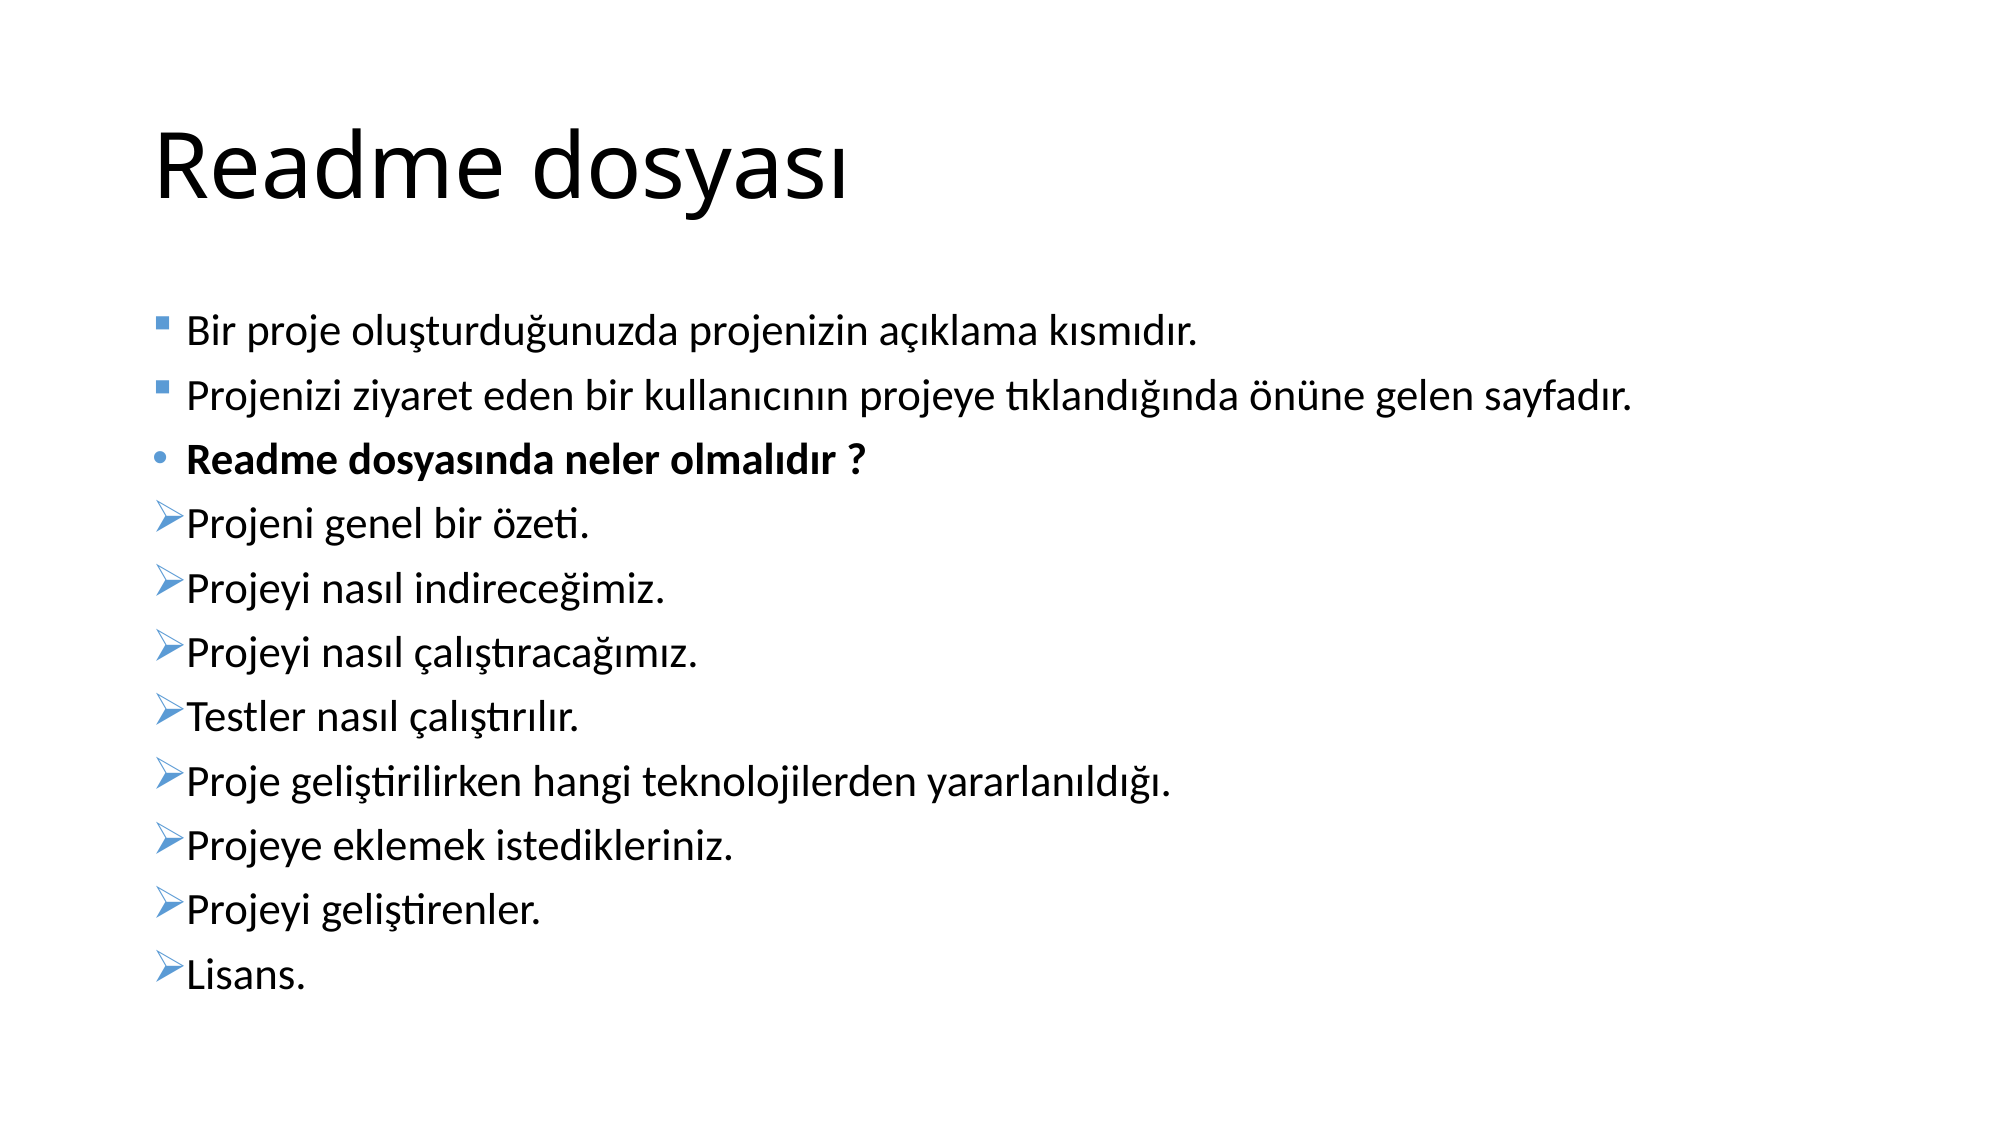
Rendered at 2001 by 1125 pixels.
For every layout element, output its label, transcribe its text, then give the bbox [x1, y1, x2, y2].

list Bir proje oluşturduğunuzda projenizin açıklama kısmıdır. Projenizi ziyaret eden bir kullanıcının projeye tıklandığında önüne gelen sayfadır. Readme dosyasında neler olmalıdır ? Projeni genel bir özeti. Projeyi nasıl indireceğimiz. Projeyi nasıl çalıştıracağımız. Testler nasıl çalıştırılır. Proje geliştirilirken hangi teknolojilerden yararlanıldığı. Projeye eklemek istedikleriniz. Projeyi geliştirenler. Lisans. [137, 299, 1863, 1014]
title Readme dosyası [137, 59, 1863, 278]
